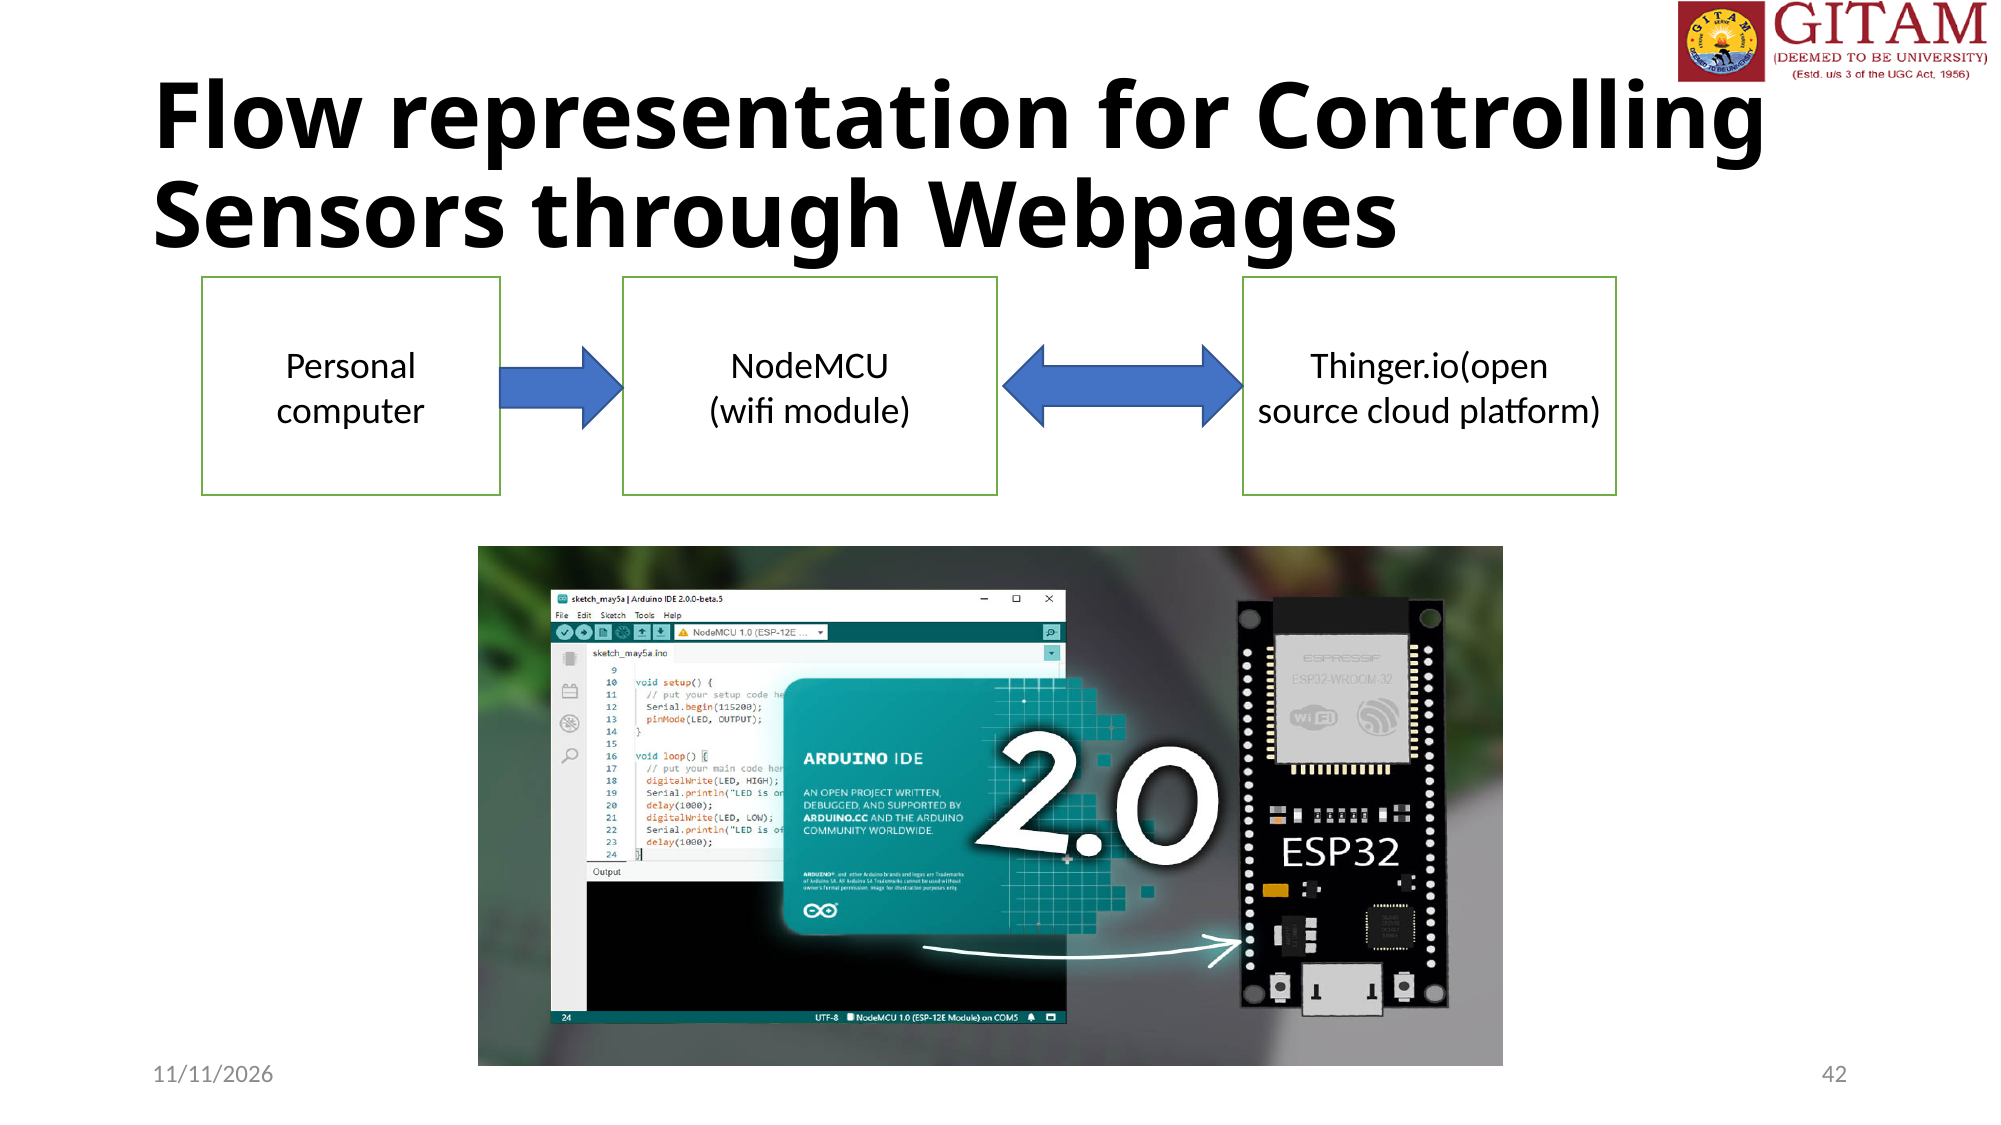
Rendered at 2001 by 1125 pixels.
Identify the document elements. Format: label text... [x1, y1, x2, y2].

text_box Thinger.io(open source cloud platform) [1242, 276, 1617, 496]
text_box NodeMCU (wifi module) [622, 276, 998, 496]
text_box [1001, 343, 1245, 429]
slide_number 42 [1412, 1042, 1863, 1103]
text_box [498, 345, 625, 431]
text_box Personal computer [201, 276, 501, 496]
picture [1677, 1, 1994, 83]
picture [478, 546, 1503, 1066]
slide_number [137, 1042, 588, 1103]
title Flow representation for Controlling Sensors through Webpages [137, 59, 1943, 278]
